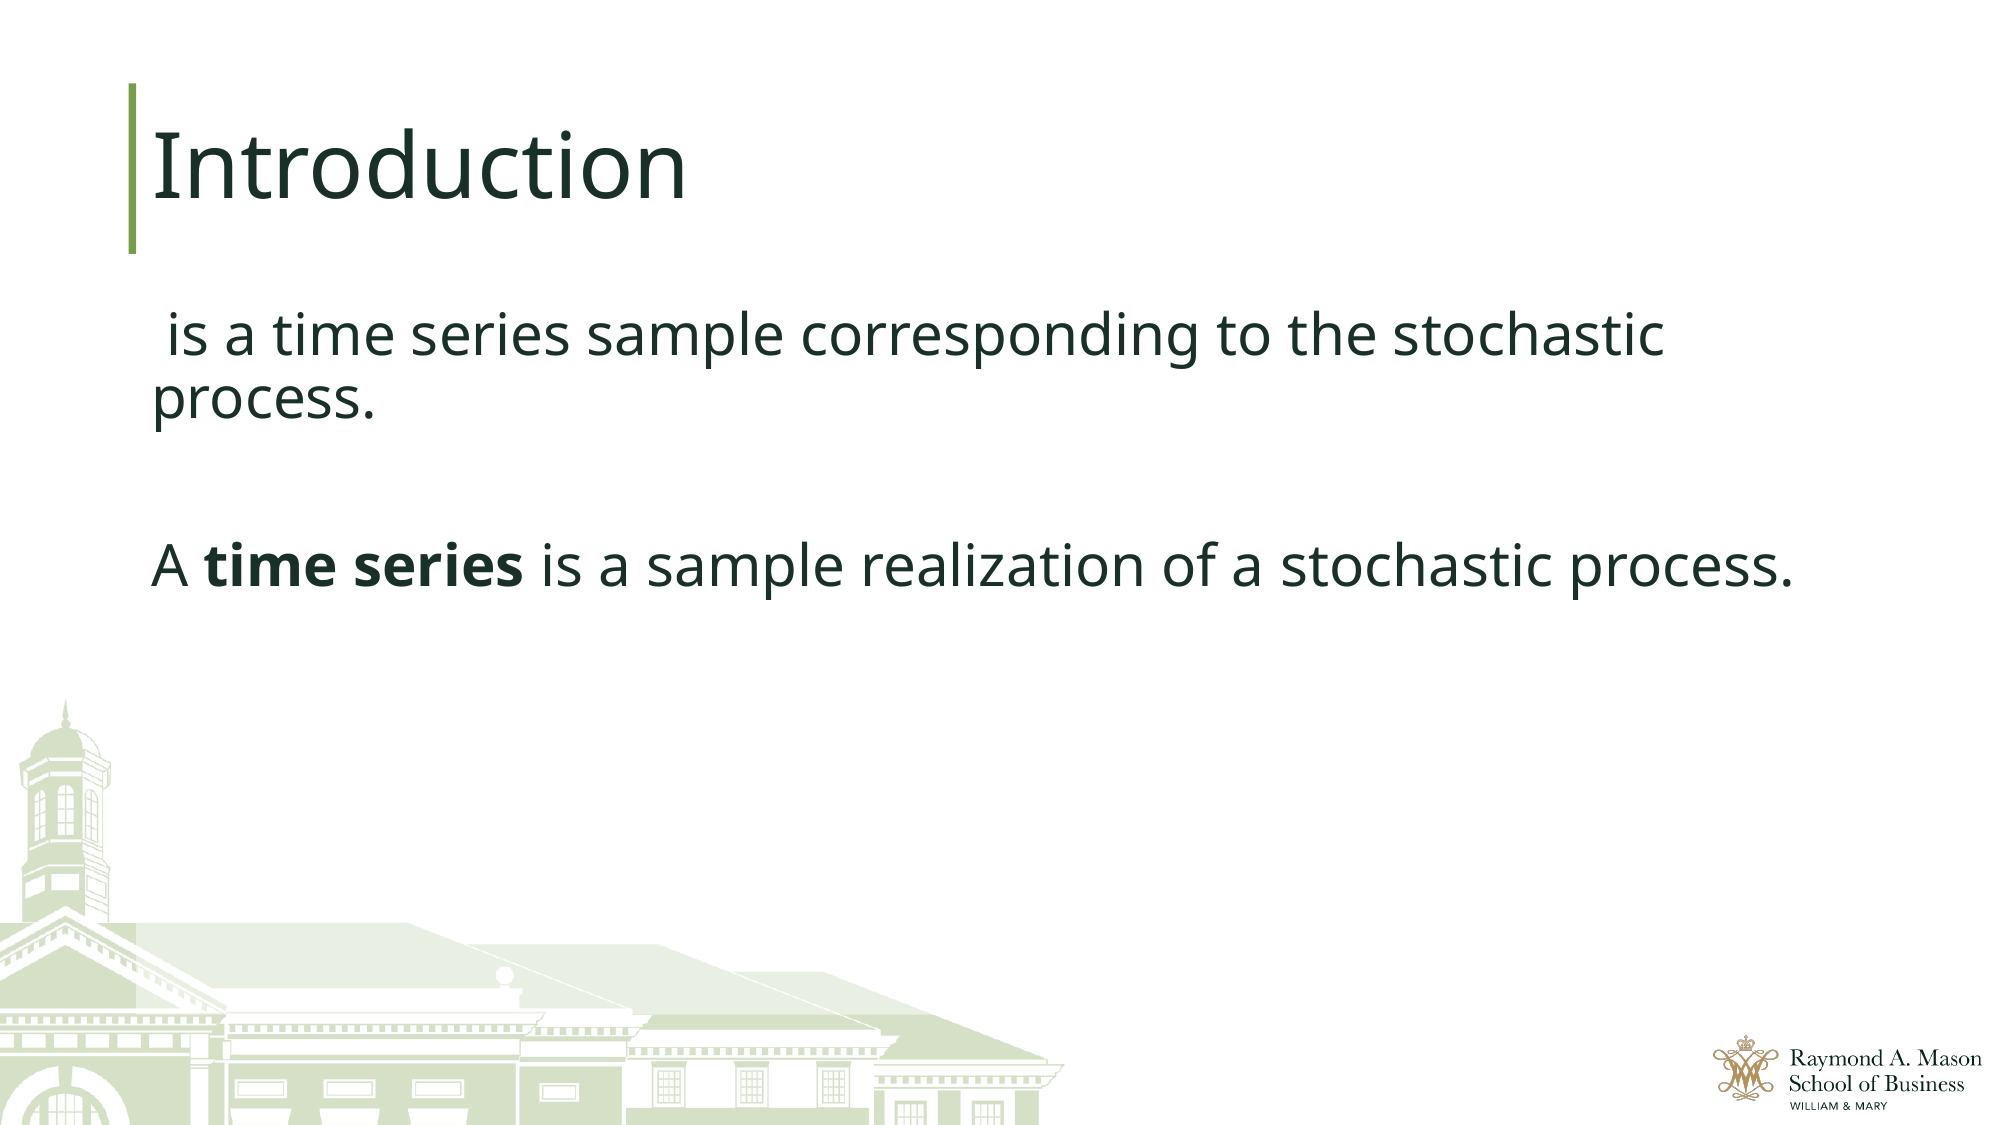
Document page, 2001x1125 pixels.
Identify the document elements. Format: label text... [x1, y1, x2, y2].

picture [0, 697, 1065, 1125]
title Introduction [137, 59, 1863, 278]
picture [1713, 1035, 1982, 1110]
